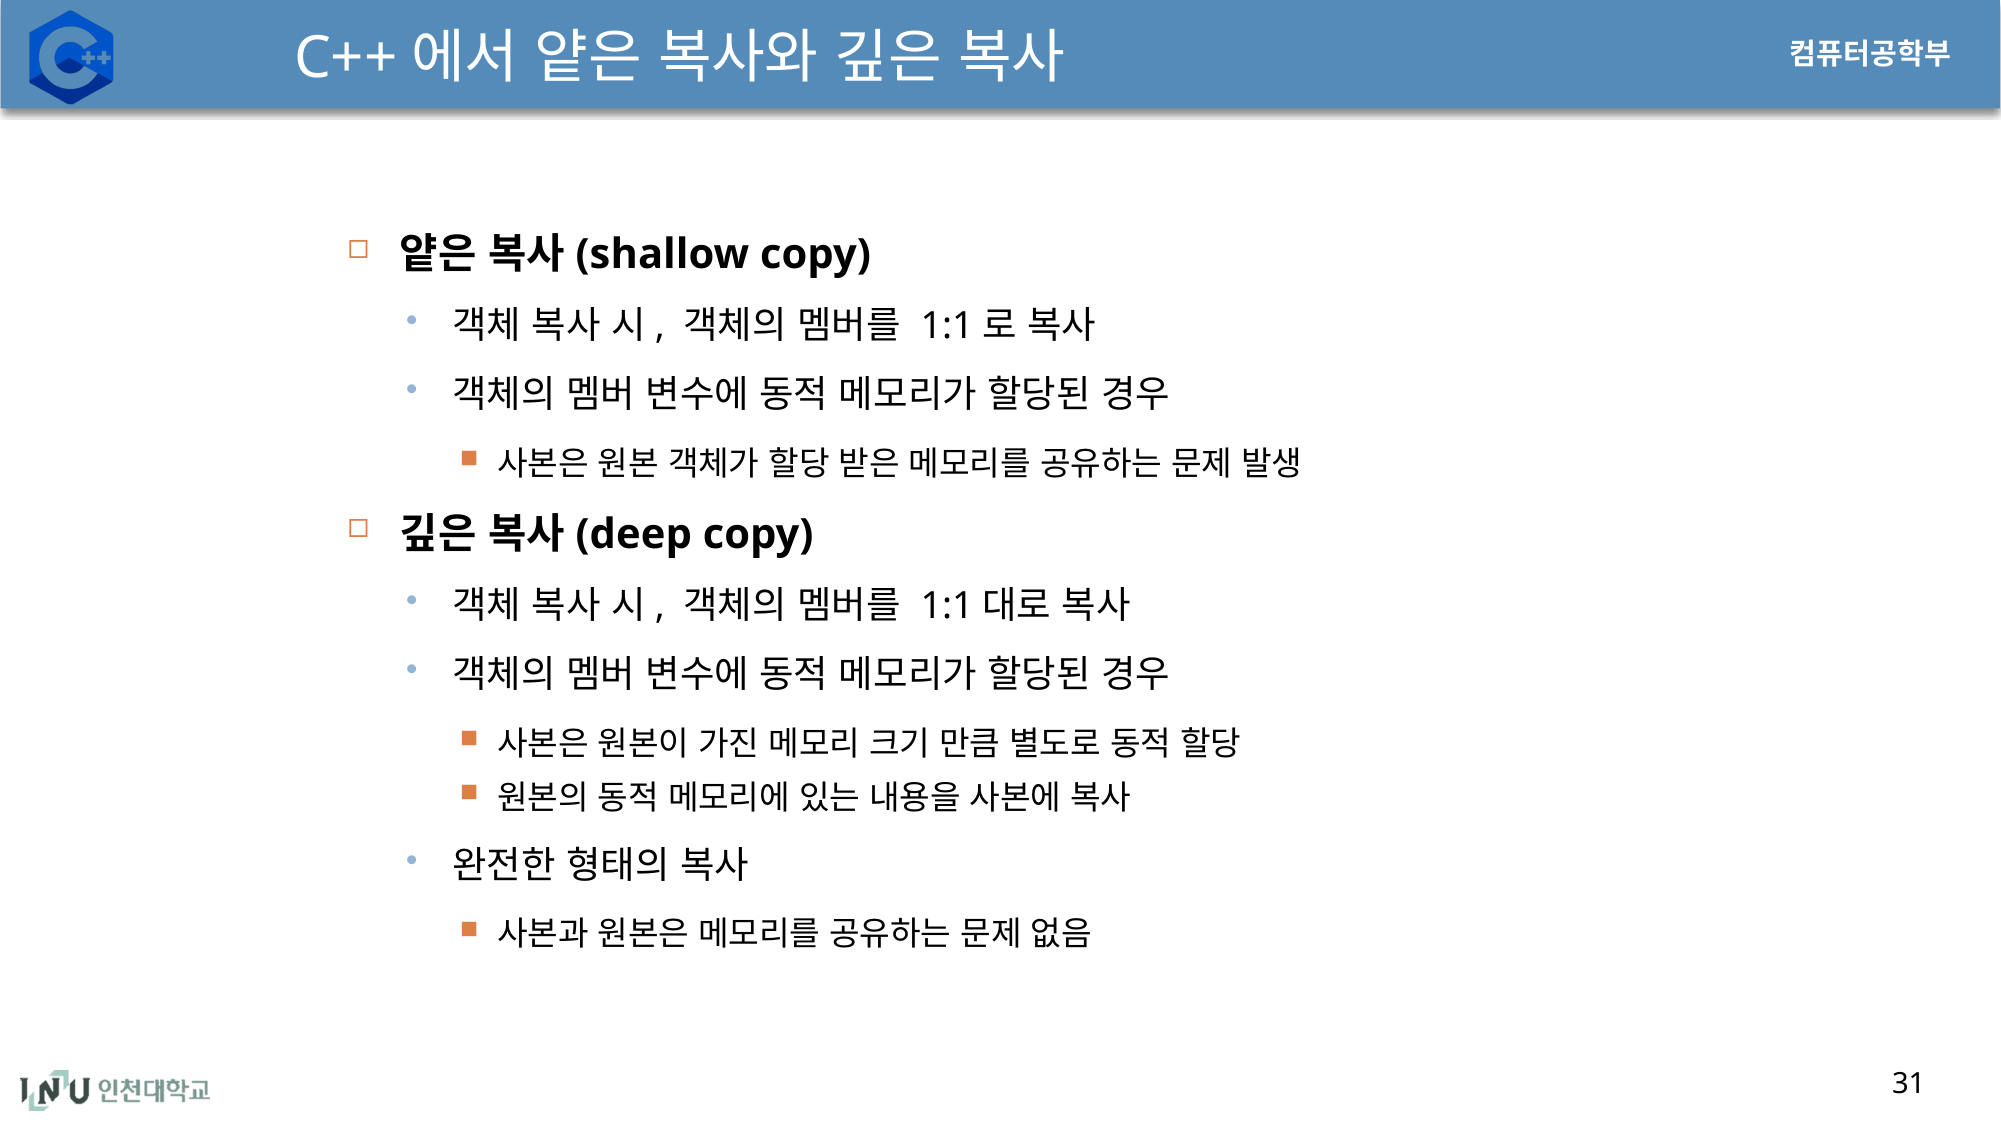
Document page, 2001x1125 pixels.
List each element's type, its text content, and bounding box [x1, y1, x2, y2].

picture [19, 0, 125, 116]
list 얕은 복사(shallow copy) 객체 복사 시, 객체의 멤버를 1:1로 복사 객체의 멤버 변수에 동적 메모리가 할당된 경우 사본은 원본 객체가 할당 받은 메모리를 공유하는 문제 발생 깊은 복사(deep copy) 객체 복사 시, 객체의 멤버를 1:1대로 복사 객체의 멤버 변수에 동적 메모리가 할당된 경우 사본은 원본이 가진 메모리 크기 만큼 별도로 동적 할당 원본의 동적 메모리에 있는 내용을 사본에 복사 완전한 형태의 복사 사본과 원본은 메모리를 공유하는 문제 없음 [332, 219, 1668, 1047]
title C++에서 얕은 복사와 깊은 복사 [279, 7, 1390, 102]
